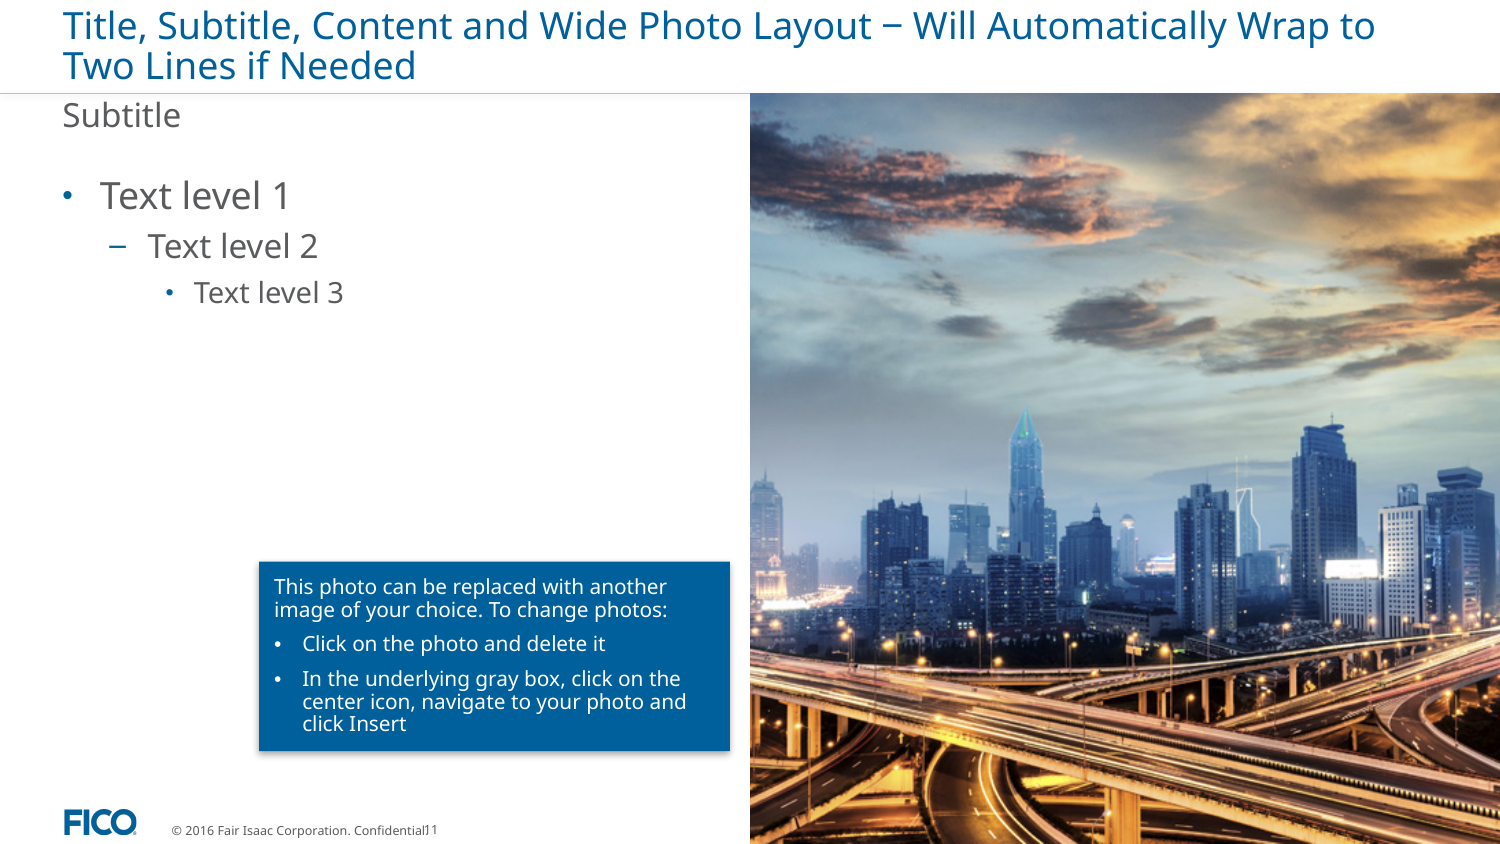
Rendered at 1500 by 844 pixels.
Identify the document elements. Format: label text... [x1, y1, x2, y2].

list Text level 1 Text level 2 Text level 3 [62, 176, 730, 312]
text_box This photo can be replaced with another image of your choice. To change photos: Click on the photo and delete it In the underlying gray box, click on the center icon, navigate to your photo and click Insert [258, 561, 731, 752]
list Subtitle [62, 99, 731, 136]
title Title, Subtitle, Content and Wide Photo Layout ‒ Will Automatically Wrap to Two Lines if Needed [63, 46, 1439, 88]
picture [63, 808, 137, 836]
picture [749, 93, 1500, 844]
